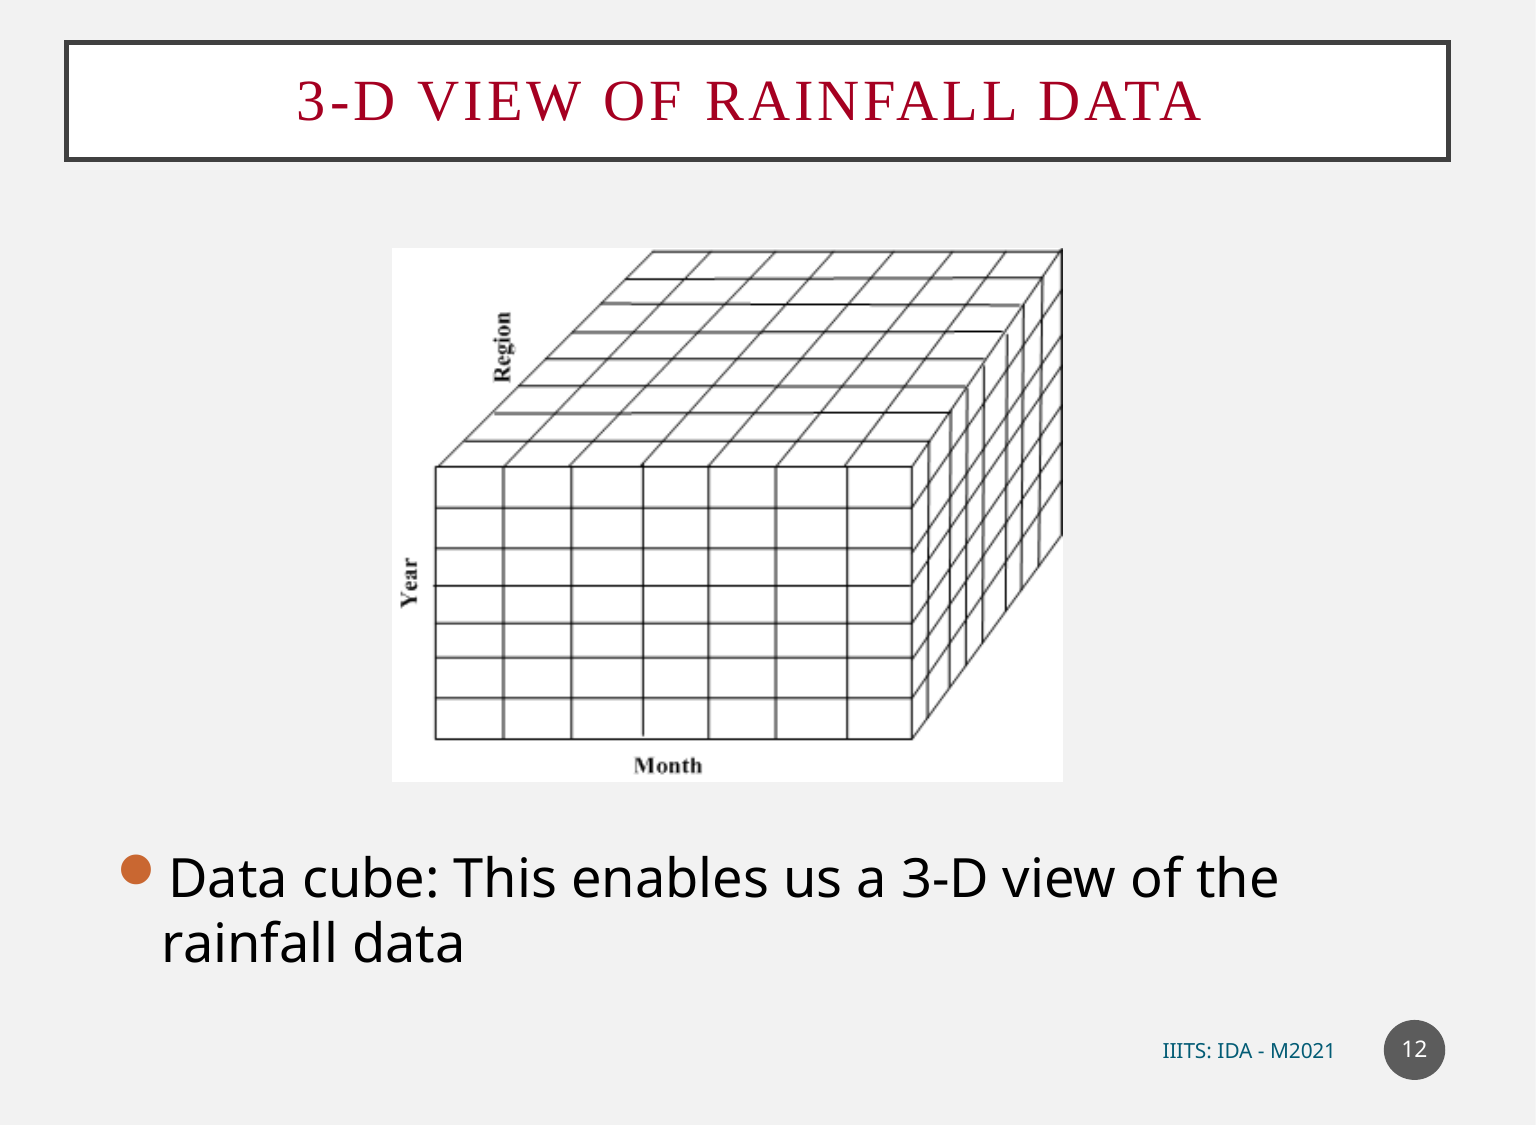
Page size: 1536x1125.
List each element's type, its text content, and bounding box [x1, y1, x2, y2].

slide_number 12 [1383, 1024, 1446, 1080]
picture [392, 248, 1063, 782]
slide_number IIITS: IDA - M2021 [1004, 1024, 1351, 1077]
title 3-D view of rainfall data [64, 40, 1451, 162]
text_box Data cube: This enables us a 3-D view of the rainfall data [102, 835, 1485, 1024]
